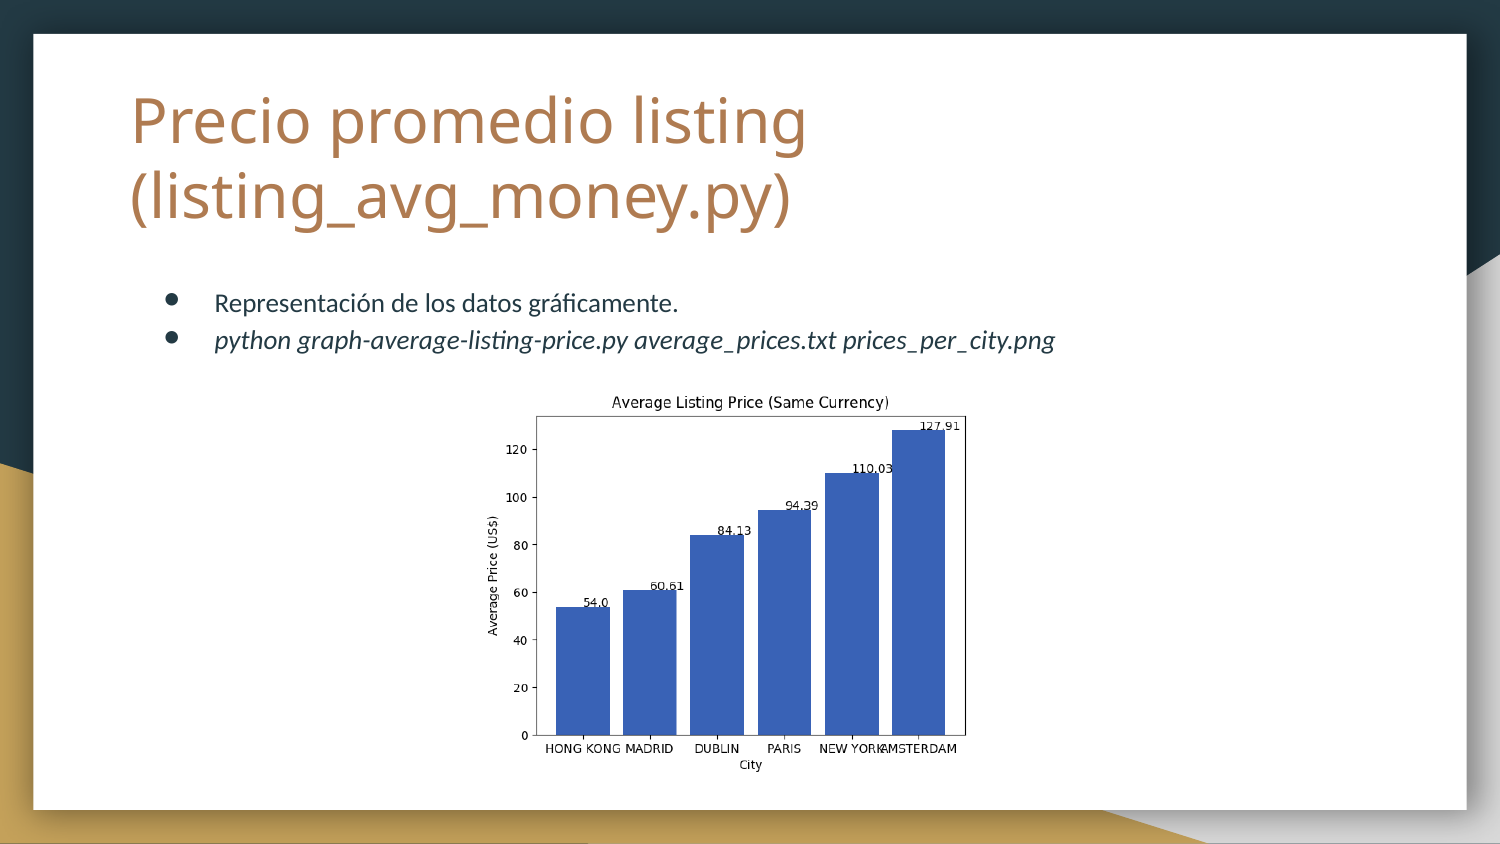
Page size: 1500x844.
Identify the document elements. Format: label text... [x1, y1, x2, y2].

list Representación de los datos gráficamente. python graph-average-listing-price.py average_prices.txt prices_per_city.png [124, 265, 1356, 667]
title Precio promedio listing (listing_avg_money.py) [115, 66, 1347, 223]
picture [467, 365, 1021, 781]
